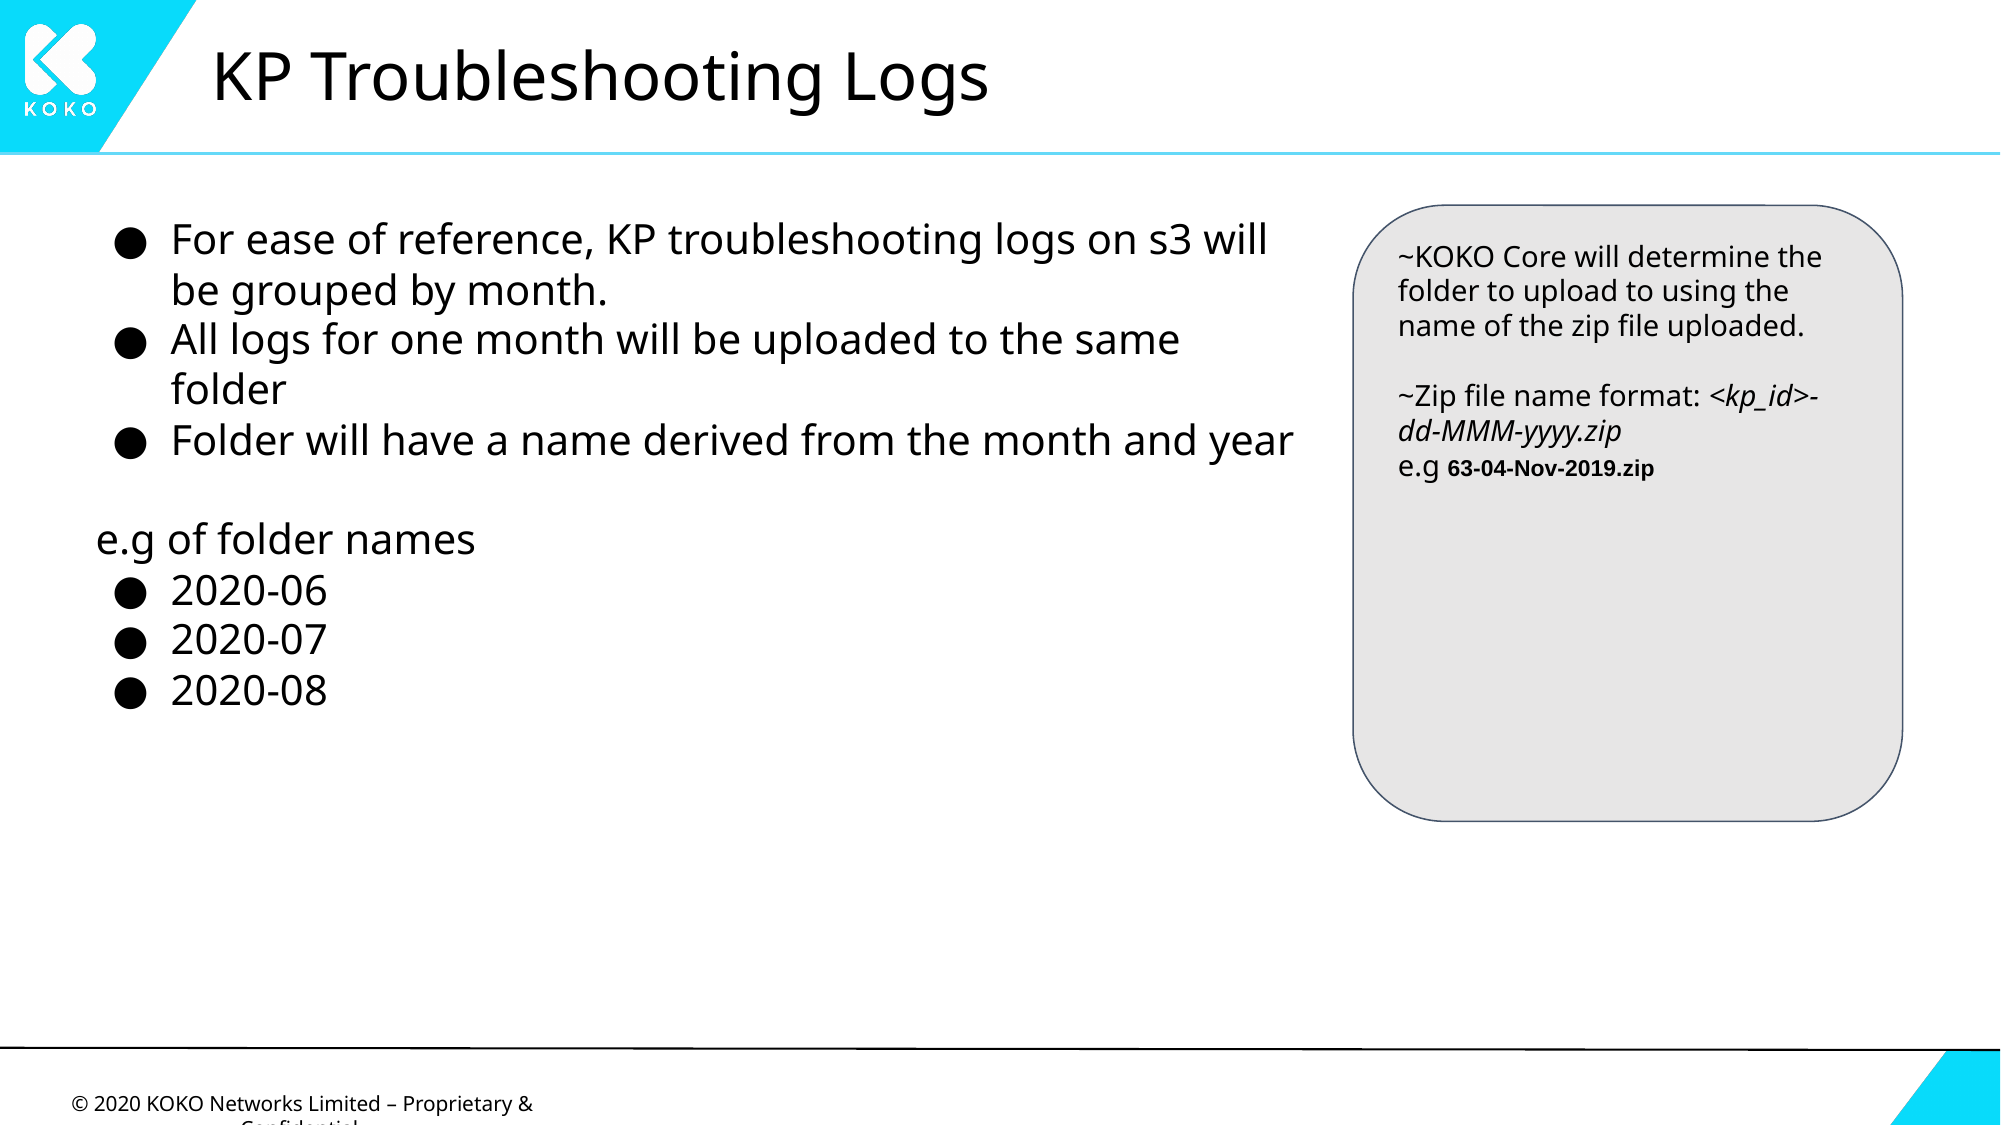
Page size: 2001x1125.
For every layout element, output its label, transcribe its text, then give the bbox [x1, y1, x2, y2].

picture [0, 0, 197, 152]
title KP Troubleshooting Logs [196, 15, 1925, 144]
text_box ~KOKO Core will determine the folder to upload to using the name of the zip file uploaded. ~Zip file name format: <kp_id>-dd-MMM-yyyy.zip e.g 63-04-Nov-2019.zip [1382, 222, 1873, 795]
text_box [1391, 205, 1864, 222]
text_box [1353, 229, 1903, 822]
text_box For ease of reference, KP troubleshooting logs on s3 will be grouped by month. All logs for one month will be uploaded to the same folder Folder will have a name derived from the month and year e.g of folder names 2020-06 2020-07 2020-08 [80, 198, 1315, 888]
picture [1891, 1051, 2001, 1125]
